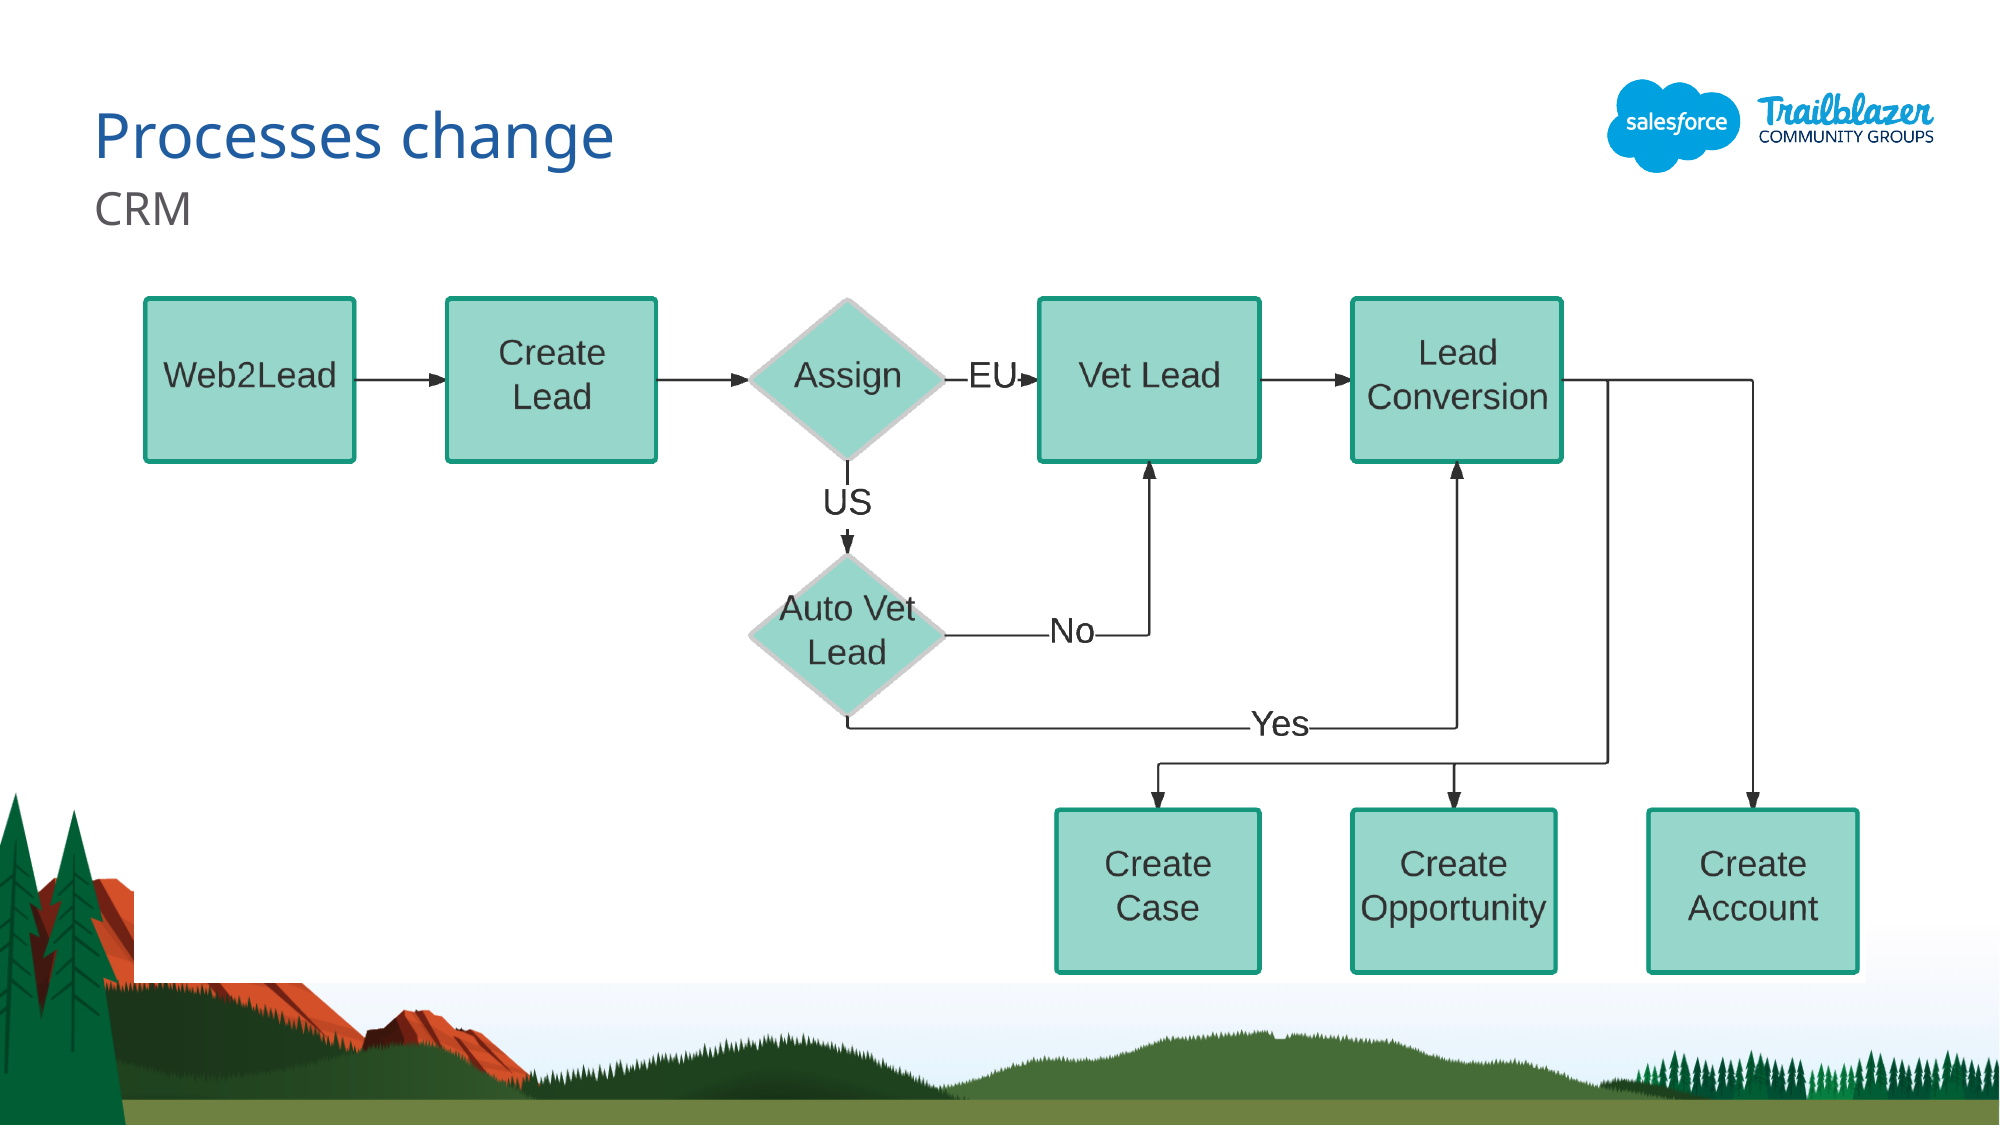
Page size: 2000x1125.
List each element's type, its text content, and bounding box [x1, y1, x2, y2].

list CRM [93, 179, 1906, 236]
title Processes change [93, 10, 1906, 173]
picture [0, 0, 2000, 1125]
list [134, 288, 1866, 983]
